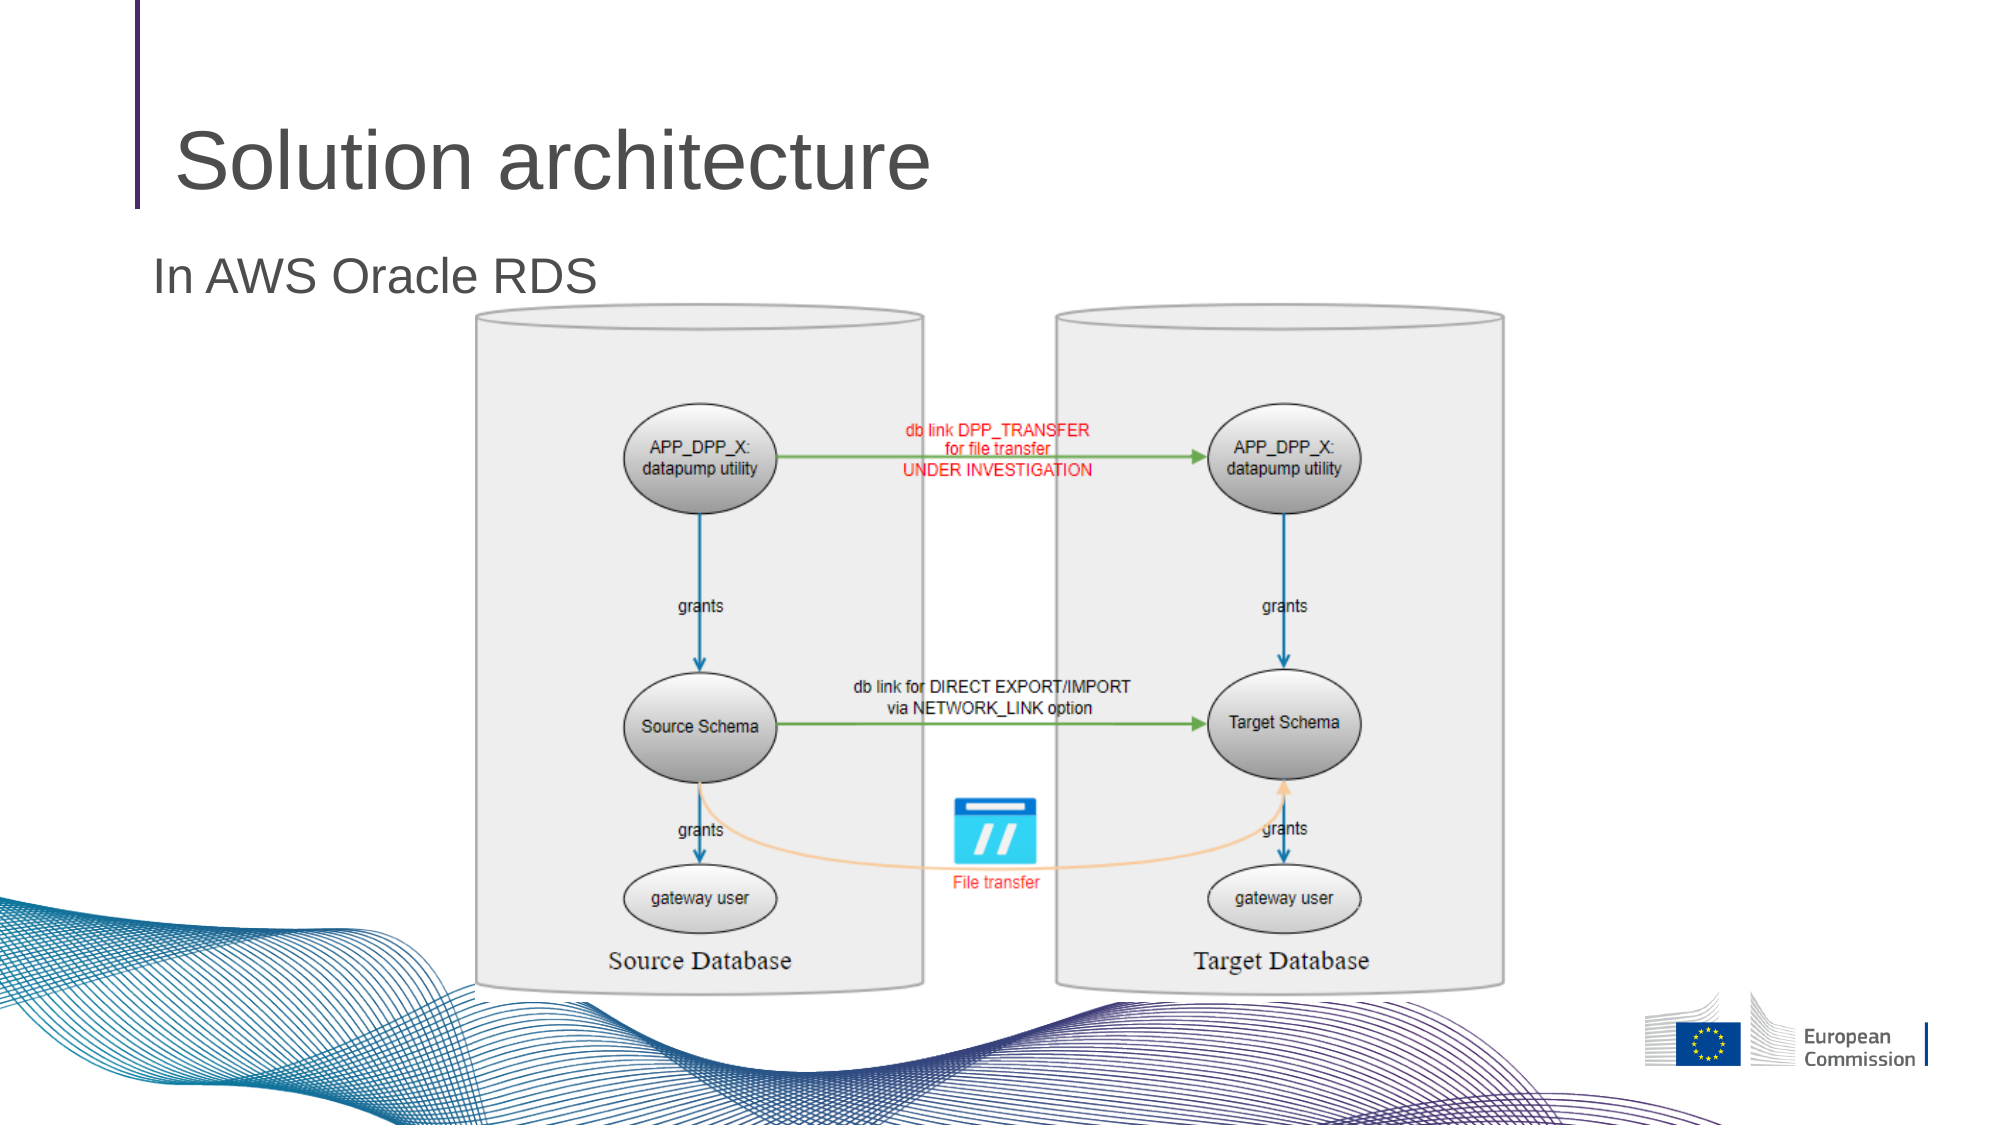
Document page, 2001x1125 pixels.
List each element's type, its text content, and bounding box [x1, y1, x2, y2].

title Solution architecture [159, 79, 1885, 208]
picture [0, 0, 2000, 1125]
list In AWS Oracle RDS [137, 236, 1927, 873]
